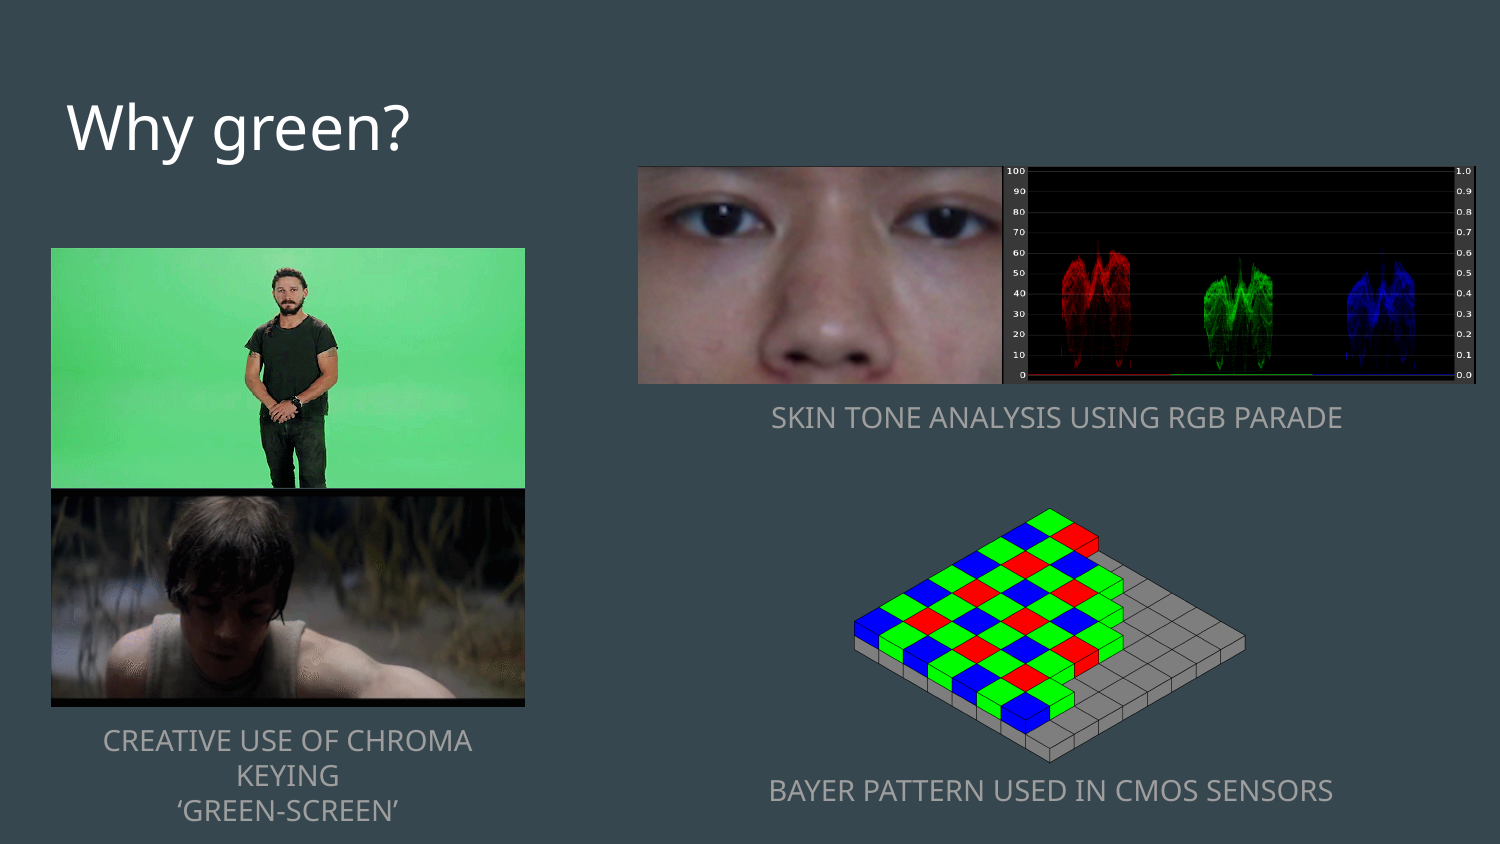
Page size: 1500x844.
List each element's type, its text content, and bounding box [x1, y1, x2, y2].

title Why green? [51, 72, 1449, 167]
picture [853, 507, 1249, 765]
picture [638, 166, 1476, 385]
text_box BAYER PATTERN USED IN CMOS SENSORS [632, 757, 1470, 844]
text_box CREATIVE USE OF CHROMA KEYING ‘GREEN-SCREEN’ [51, 714, 525, 802]
picture [50, 248, 525, 707]
text_box SKIN TONE ANALYSIS USING RGB PARADE [638, 393, 1476, 478]
